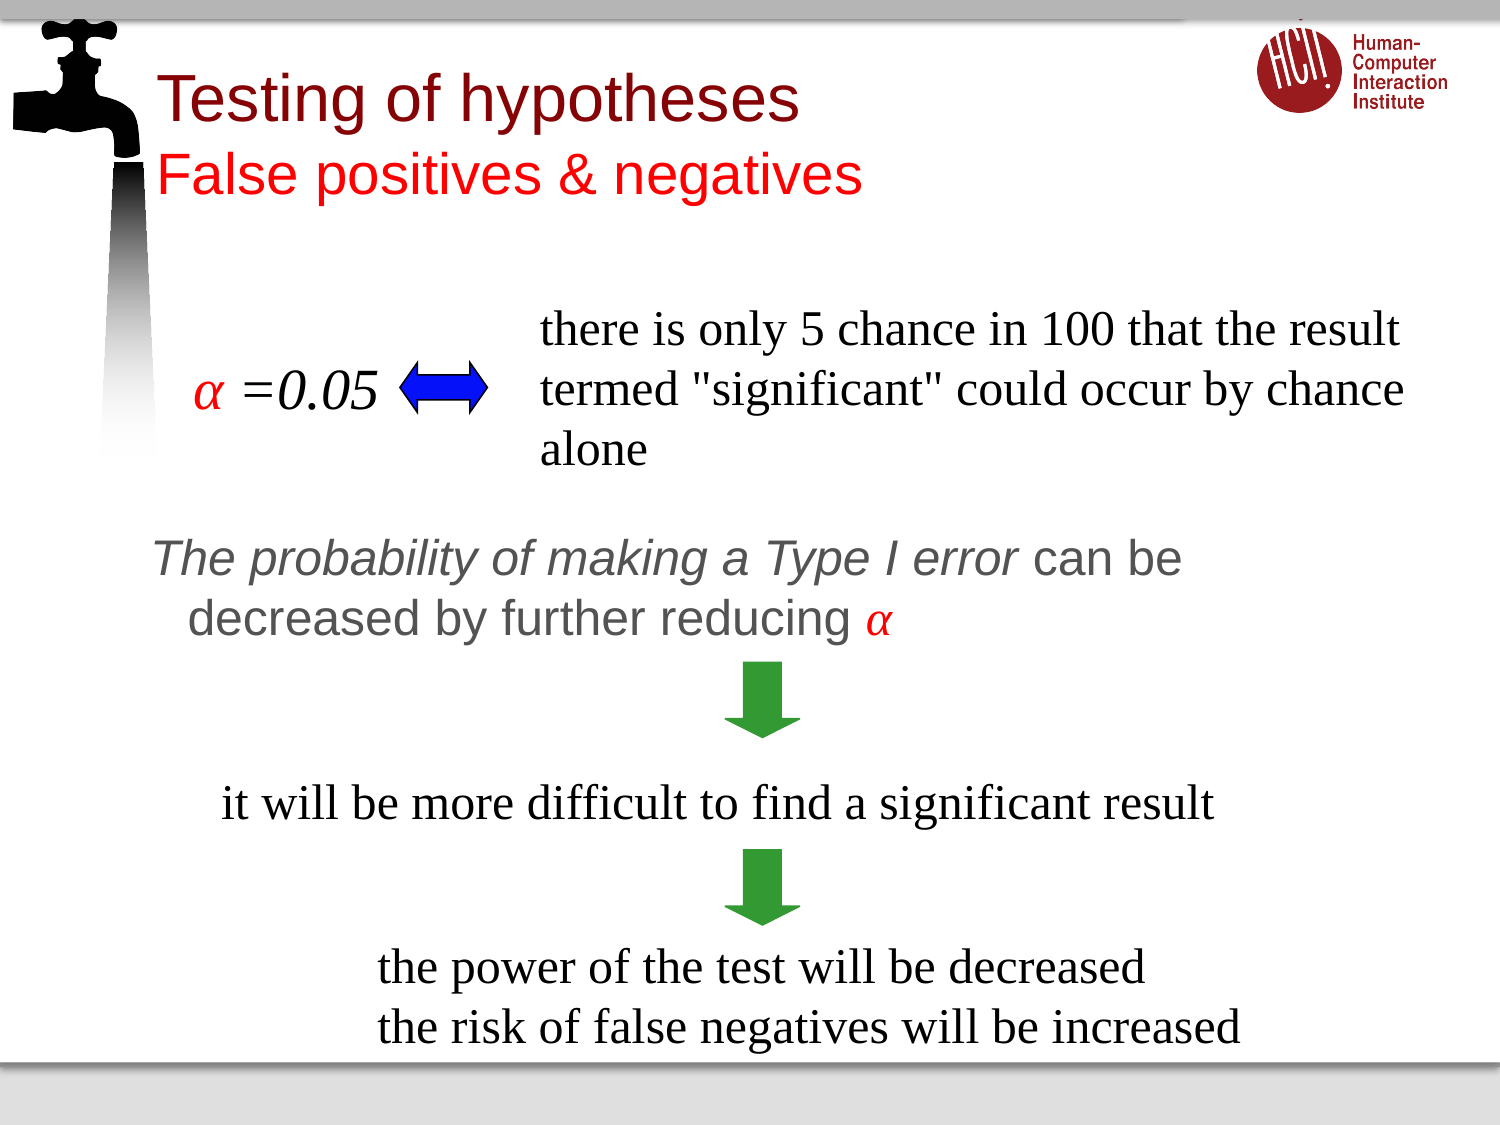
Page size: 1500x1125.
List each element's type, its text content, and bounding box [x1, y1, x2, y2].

picture [13, 20, 140, 158]
title Testing of hypotheses False positives & negatives [156, 50, 1187, 214]
picture [1257, 20, 1447, 113]
text_box α =0.05 [178, 343, 395, 429]
text_box it will be more difficult to find a significant result [150, 762, 1325, 850]
text_box [724, 662, 800, 738]
text_box there is only 5 chance in 100 that the result termed "significant" could occur by chance alone [524, 287, 1438, 483]
text_box the power of the test will be decreased the risk of false negatives will be increased [212, 926, 1313, 1064]
list The probability of making a Type I error can be decreased by further reducing α [150, 525, 1425, 675]
text_box [724, 849, 800, 925]
text_box [399, 362, 488, 413]
